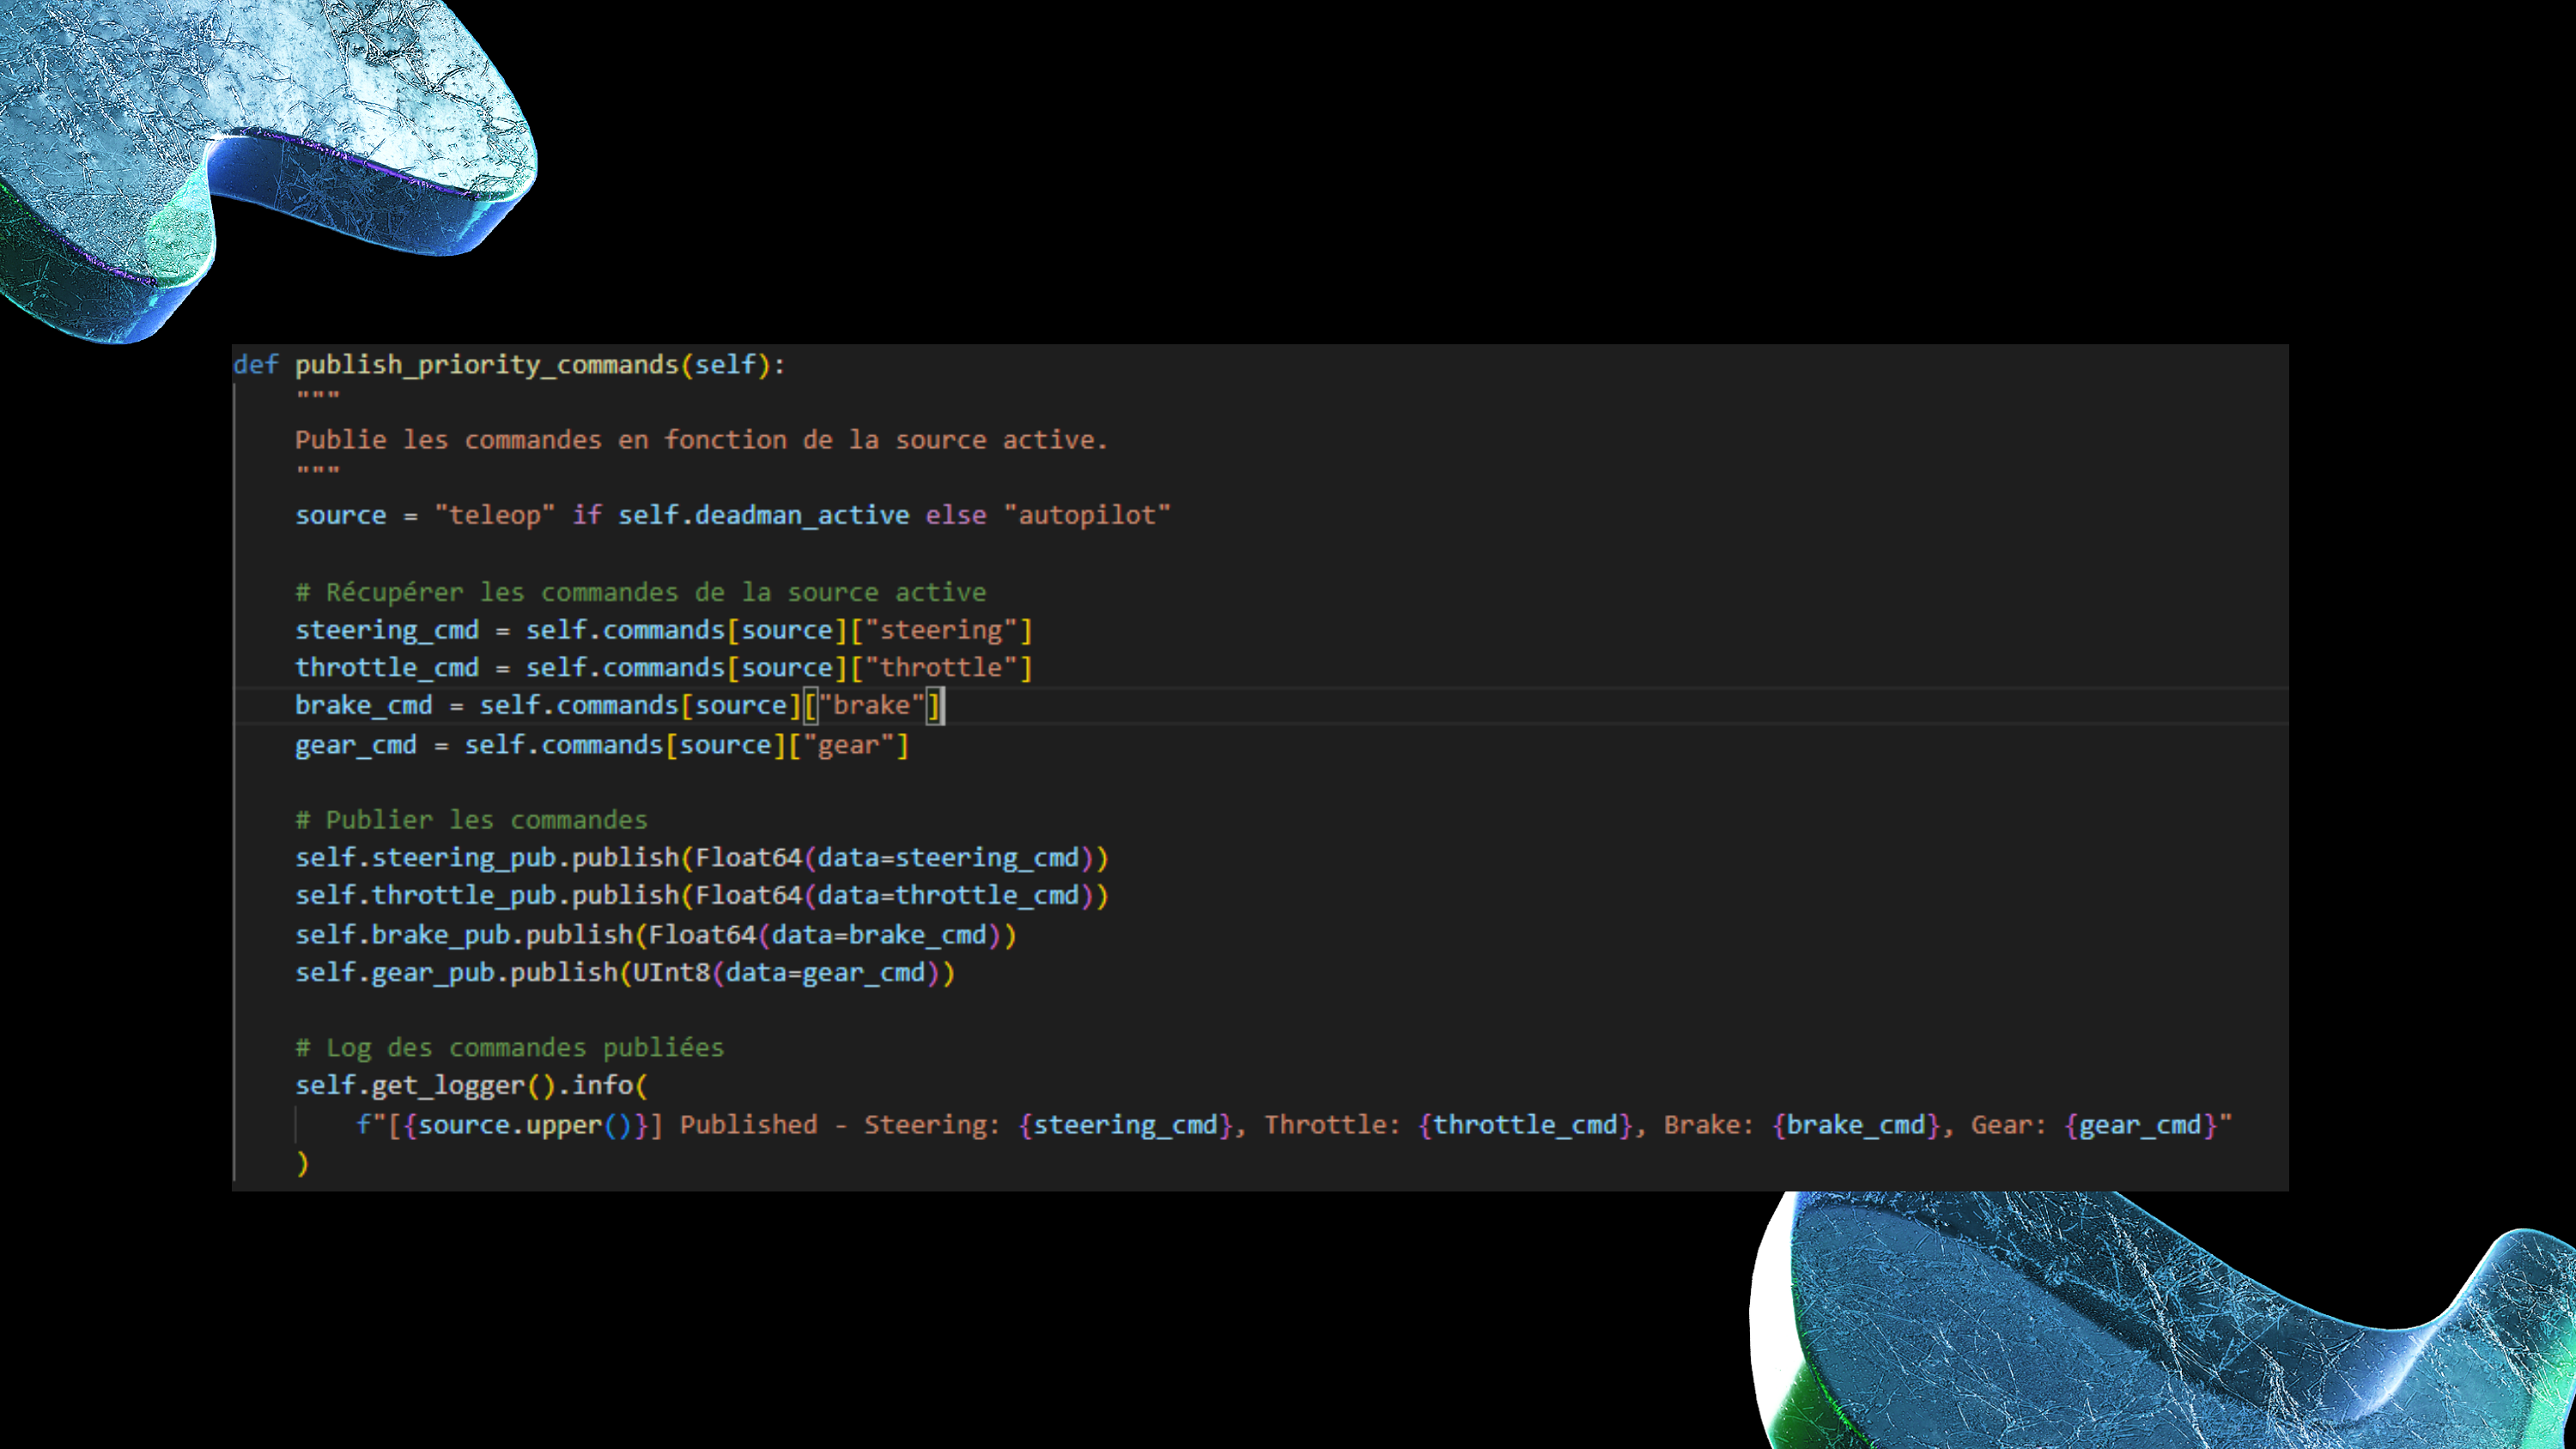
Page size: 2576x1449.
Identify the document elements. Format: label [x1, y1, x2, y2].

picture [232, 344, 2289, 1191]
text_box [1749, 1098, 2576, 1449]
text_box [0, 0, 538, 345]
